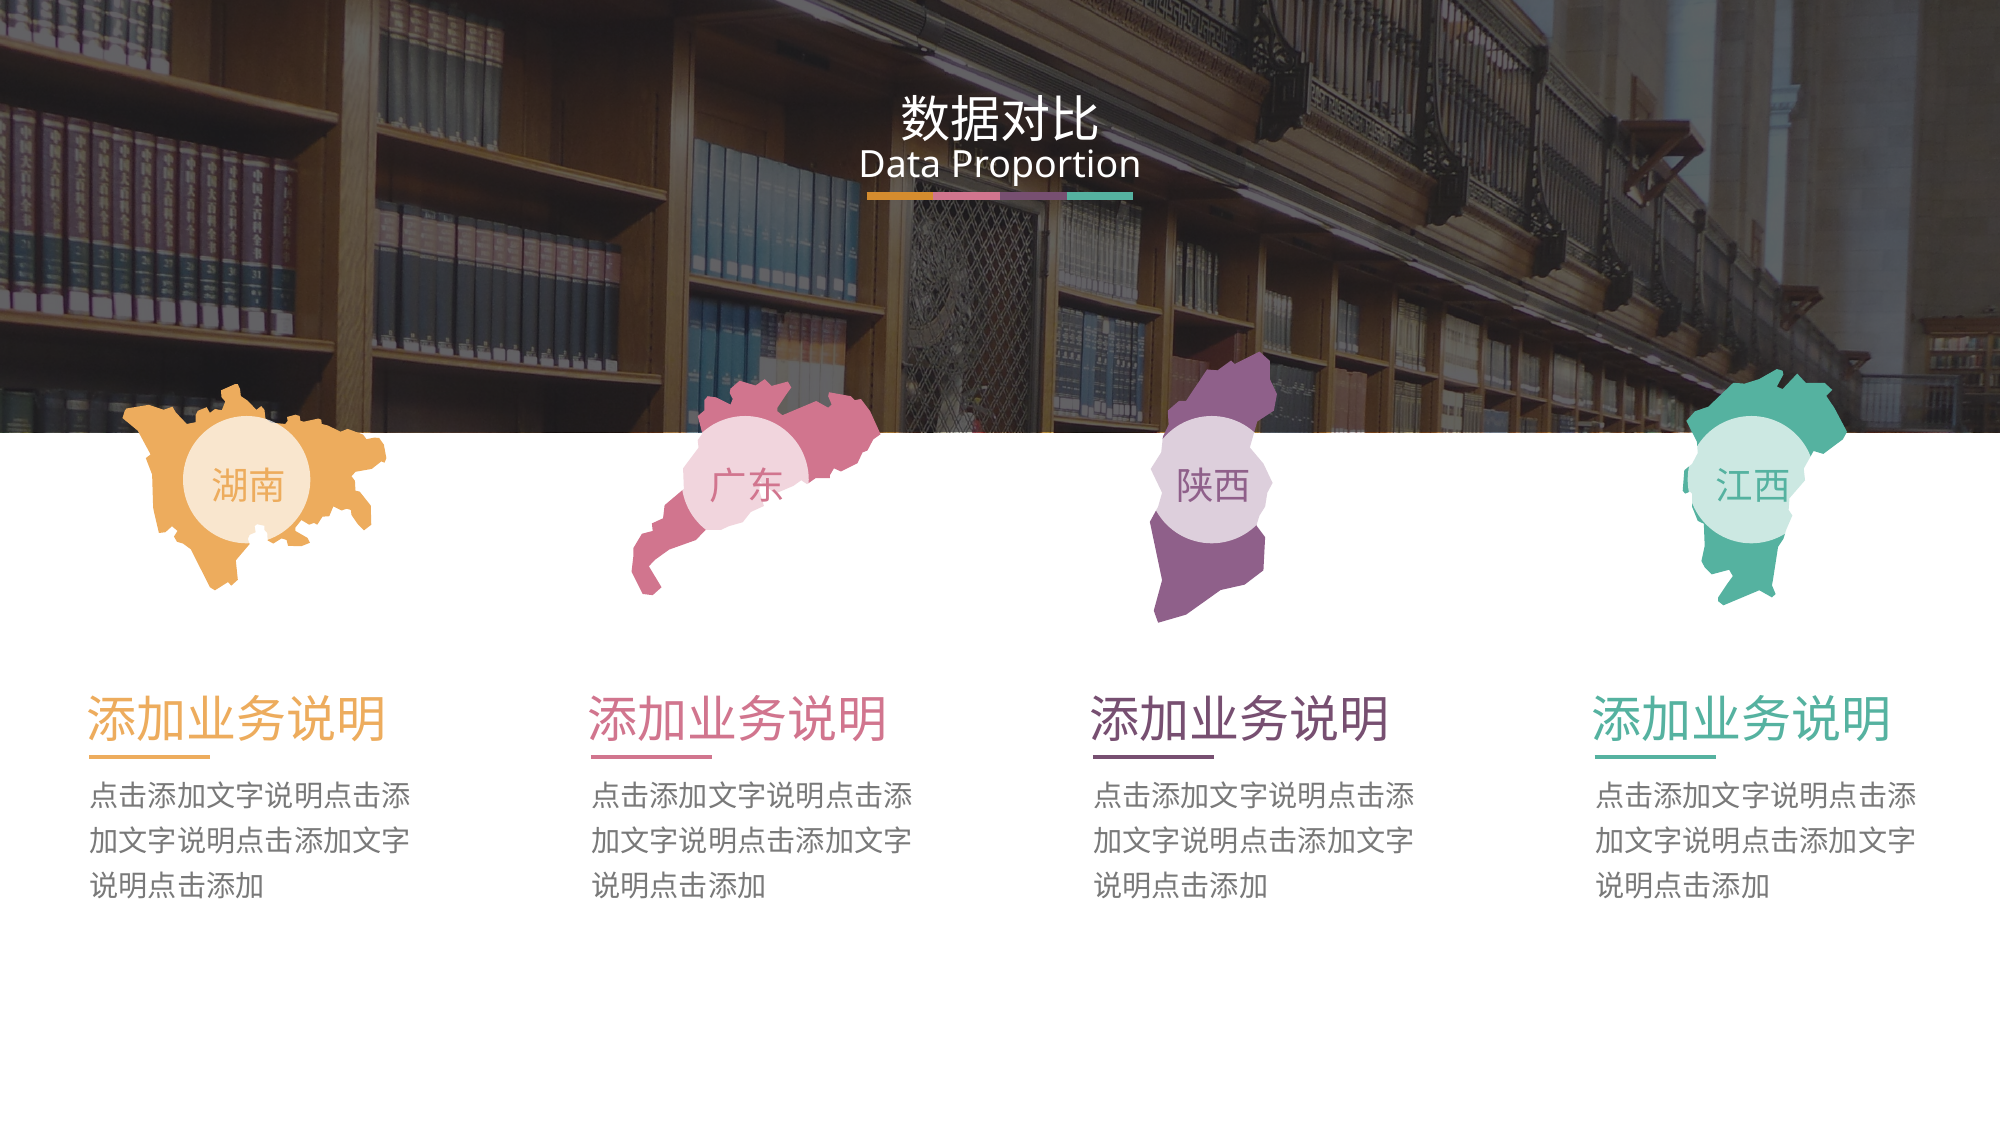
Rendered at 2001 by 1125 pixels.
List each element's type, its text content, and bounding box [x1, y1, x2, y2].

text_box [122, 384, 387, 591]
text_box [1672, 369, 1848, 606]
text_box 点击添加文字说明点击添加文字说明点击添加文字说明点击添加 [576, 759, 937, 911]
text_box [631, 379, 881, 596]
text_box 添加业务说明 [573, 680, 968, 756]
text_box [1133, 351, 1295, 624]
text_box 添加业务说明 [1576, 680, 1972, 756]
text_box 点击添加文字说明点击添加文字说明点击添加文字说明点击添加 [1078, 759, 1439, 911]
text_box 添加业务说明 [71, 680, 467, 756]
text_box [0, 0, 2000, 433]
text_box 添加业务说明 [1074, 680, 1470, 756]
text_box 点击添加文字说明点击添加文字说明点击添加文字说明点击添加 [74, 759, 435, 911]
text_box 点击添加文字说明点击添加文字说明点击添加文字说明点击添加 [1580, 759, 1940, 911]
